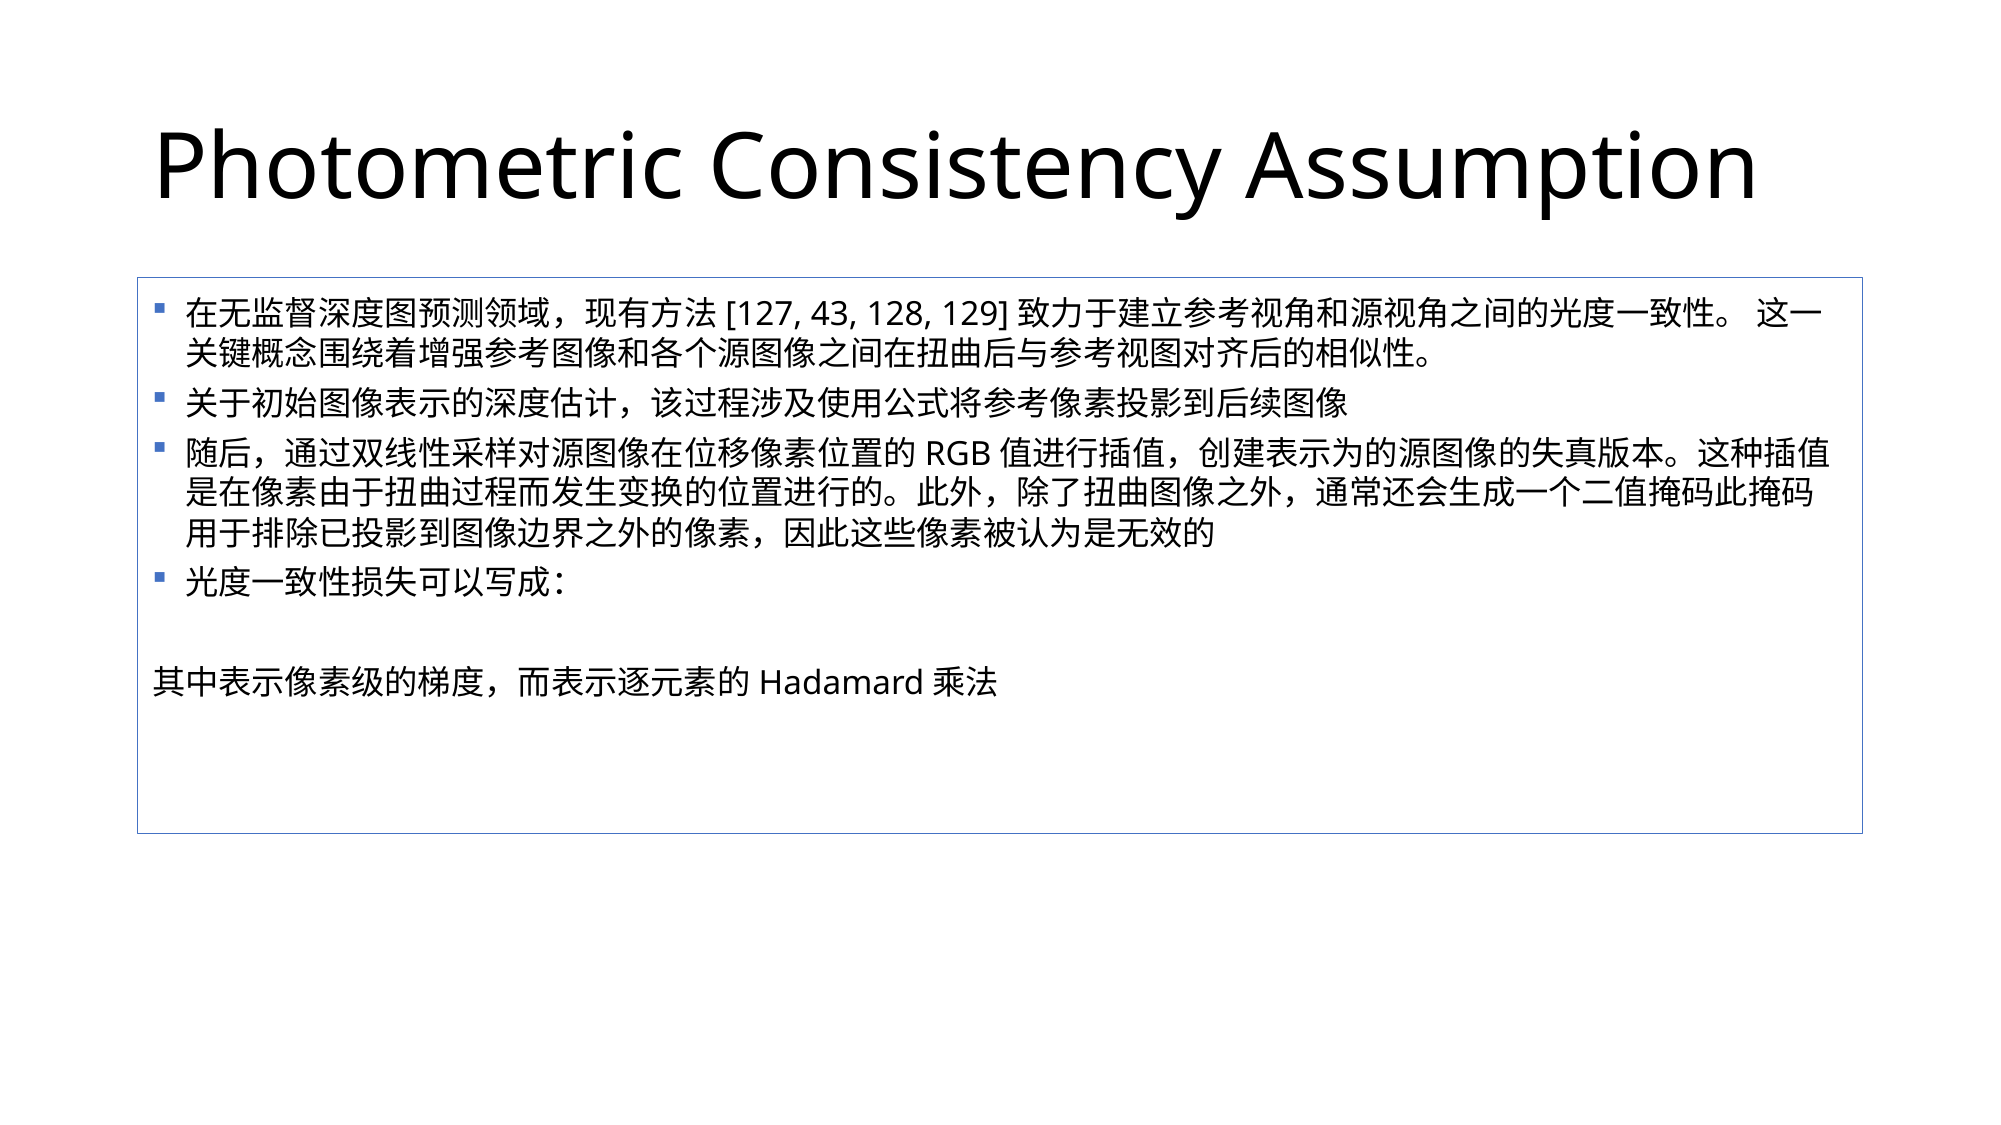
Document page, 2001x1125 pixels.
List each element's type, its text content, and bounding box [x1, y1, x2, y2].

title Photometric Consistency Assumption [137, 59, 1863, 277]
